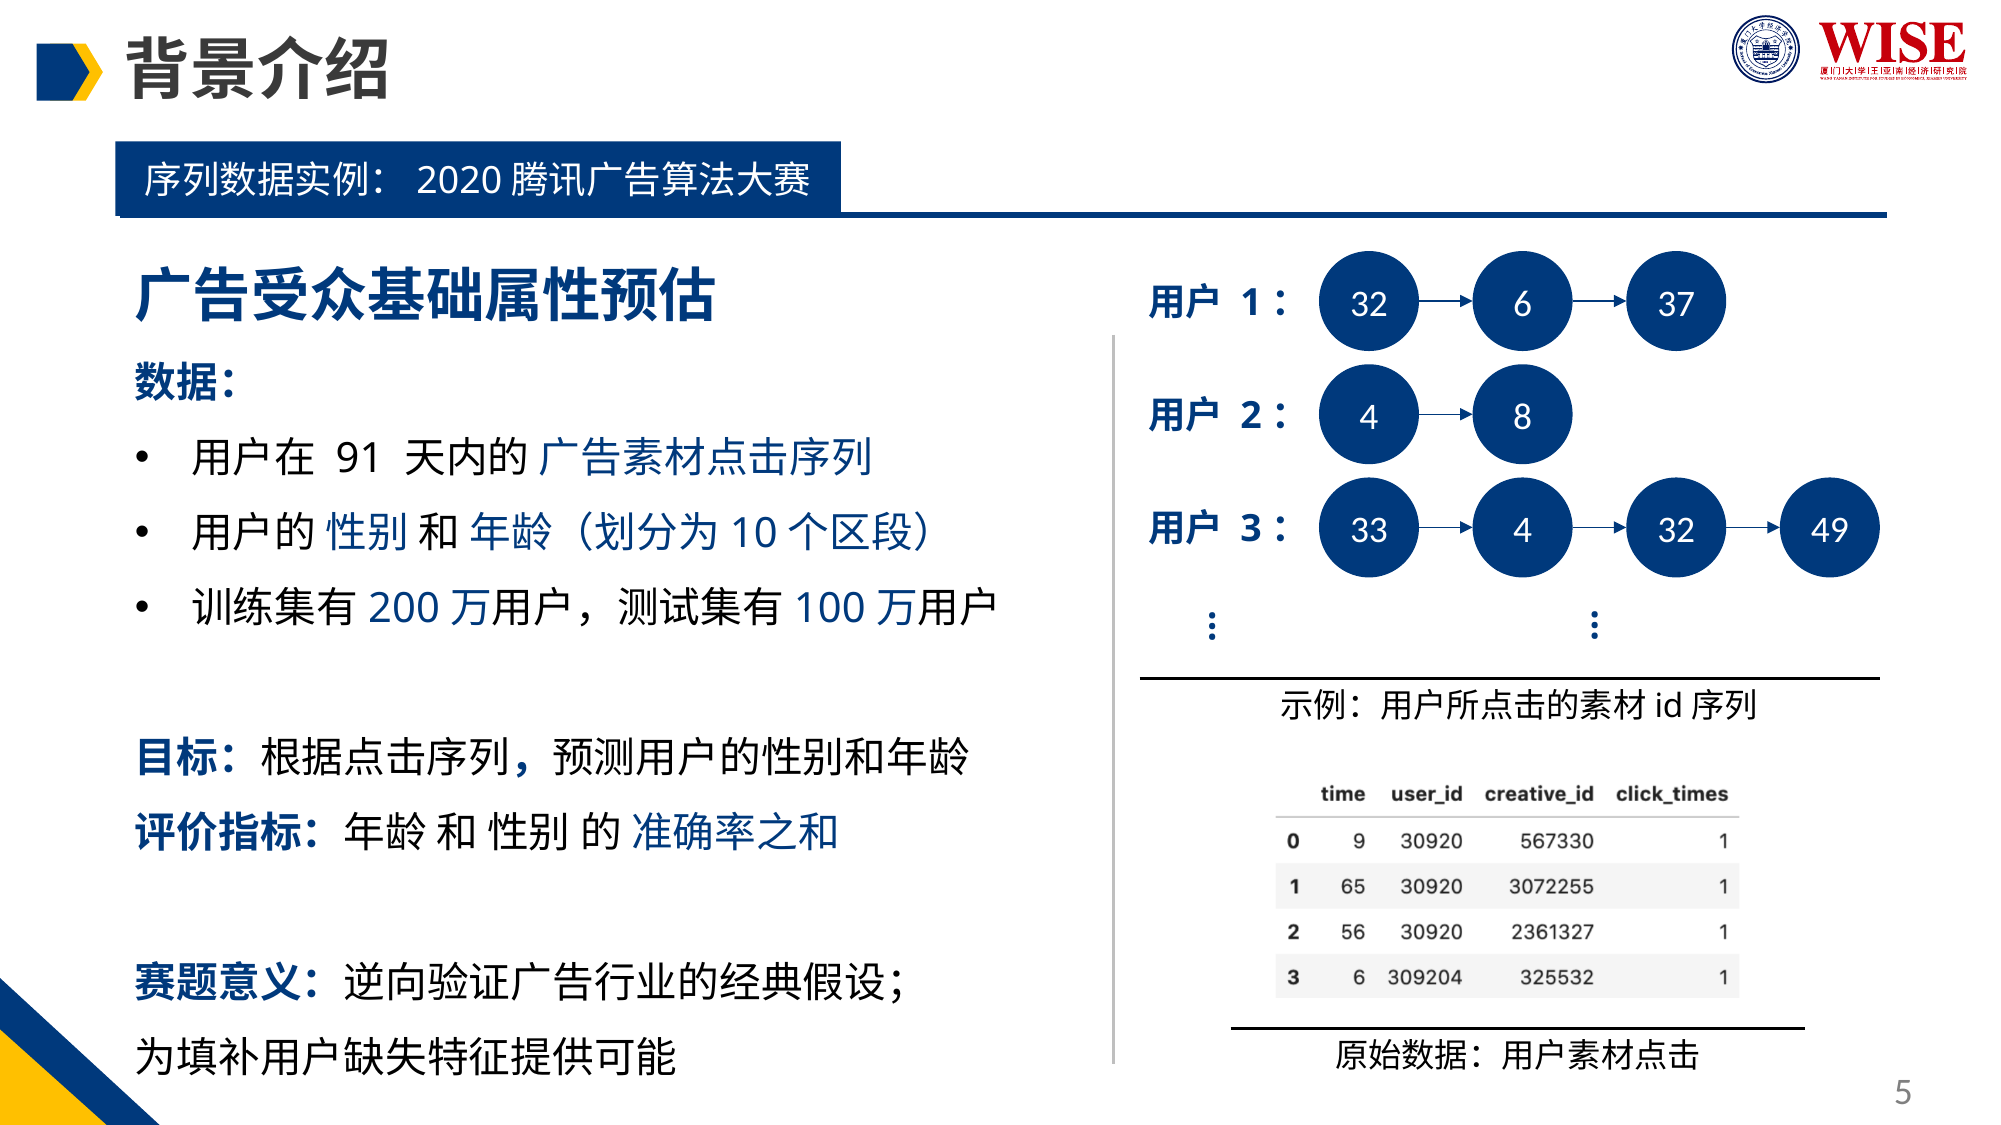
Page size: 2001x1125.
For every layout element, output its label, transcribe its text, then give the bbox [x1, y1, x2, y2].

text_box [120, 141, 1888, 217]
text_box 背景介绍 [109, 19, 1274, 114]
text_box 数据： 用户在 91 天内的 广告素材点击序列 用户的 性别 和 年龄（划分为10个区段） 训练集有200万用户，测试集有100万用户 目标：根据点击序列，预测用户的性别和年龄 评价指标：年龄 和 性别 的 准确率之和 赛题意义：逆向验证广告行业的经典假设； 为填补用户缺失特征提供可能 [120, 323, 1040, 1089]
text_box [74, 42, 105, 102]
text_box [1139, 677, 1880, 733]
picture [1731, 15, 1967, 84]
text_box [1230, 1027, 1806, 1083]
text_box [35, 42, 91, 102]
picture [1270, 774, 1742, 998]
text_box 广告受众基础属性预估 [120, 217, 1685, 335]
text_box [0, 977, 160, 1125]
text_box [1139, 250, 1880, 660]
